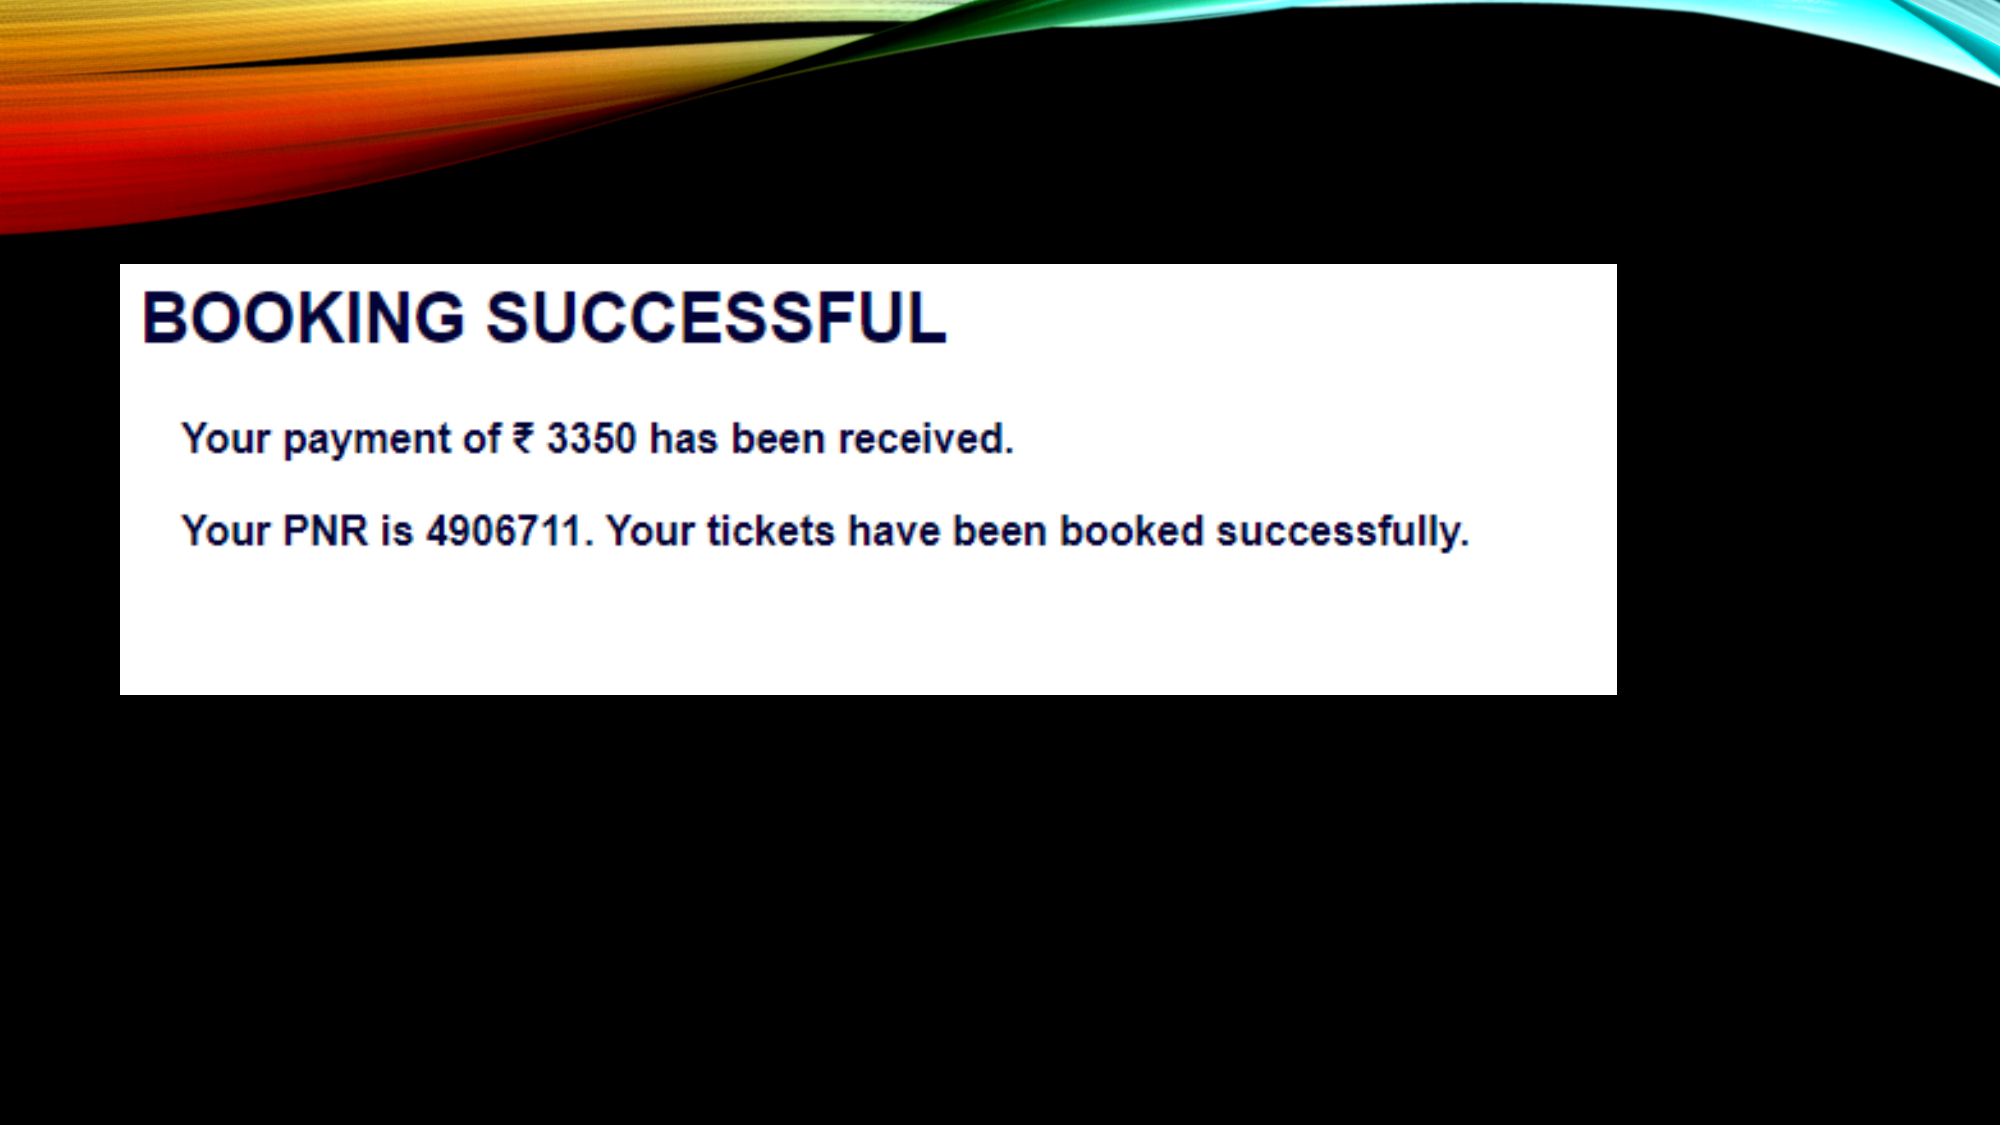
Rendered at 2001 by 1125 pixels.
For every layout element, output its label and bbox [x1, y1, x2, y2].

picture [0, 0, 2000, 237]
picture [120, 264, 1617, 695]
